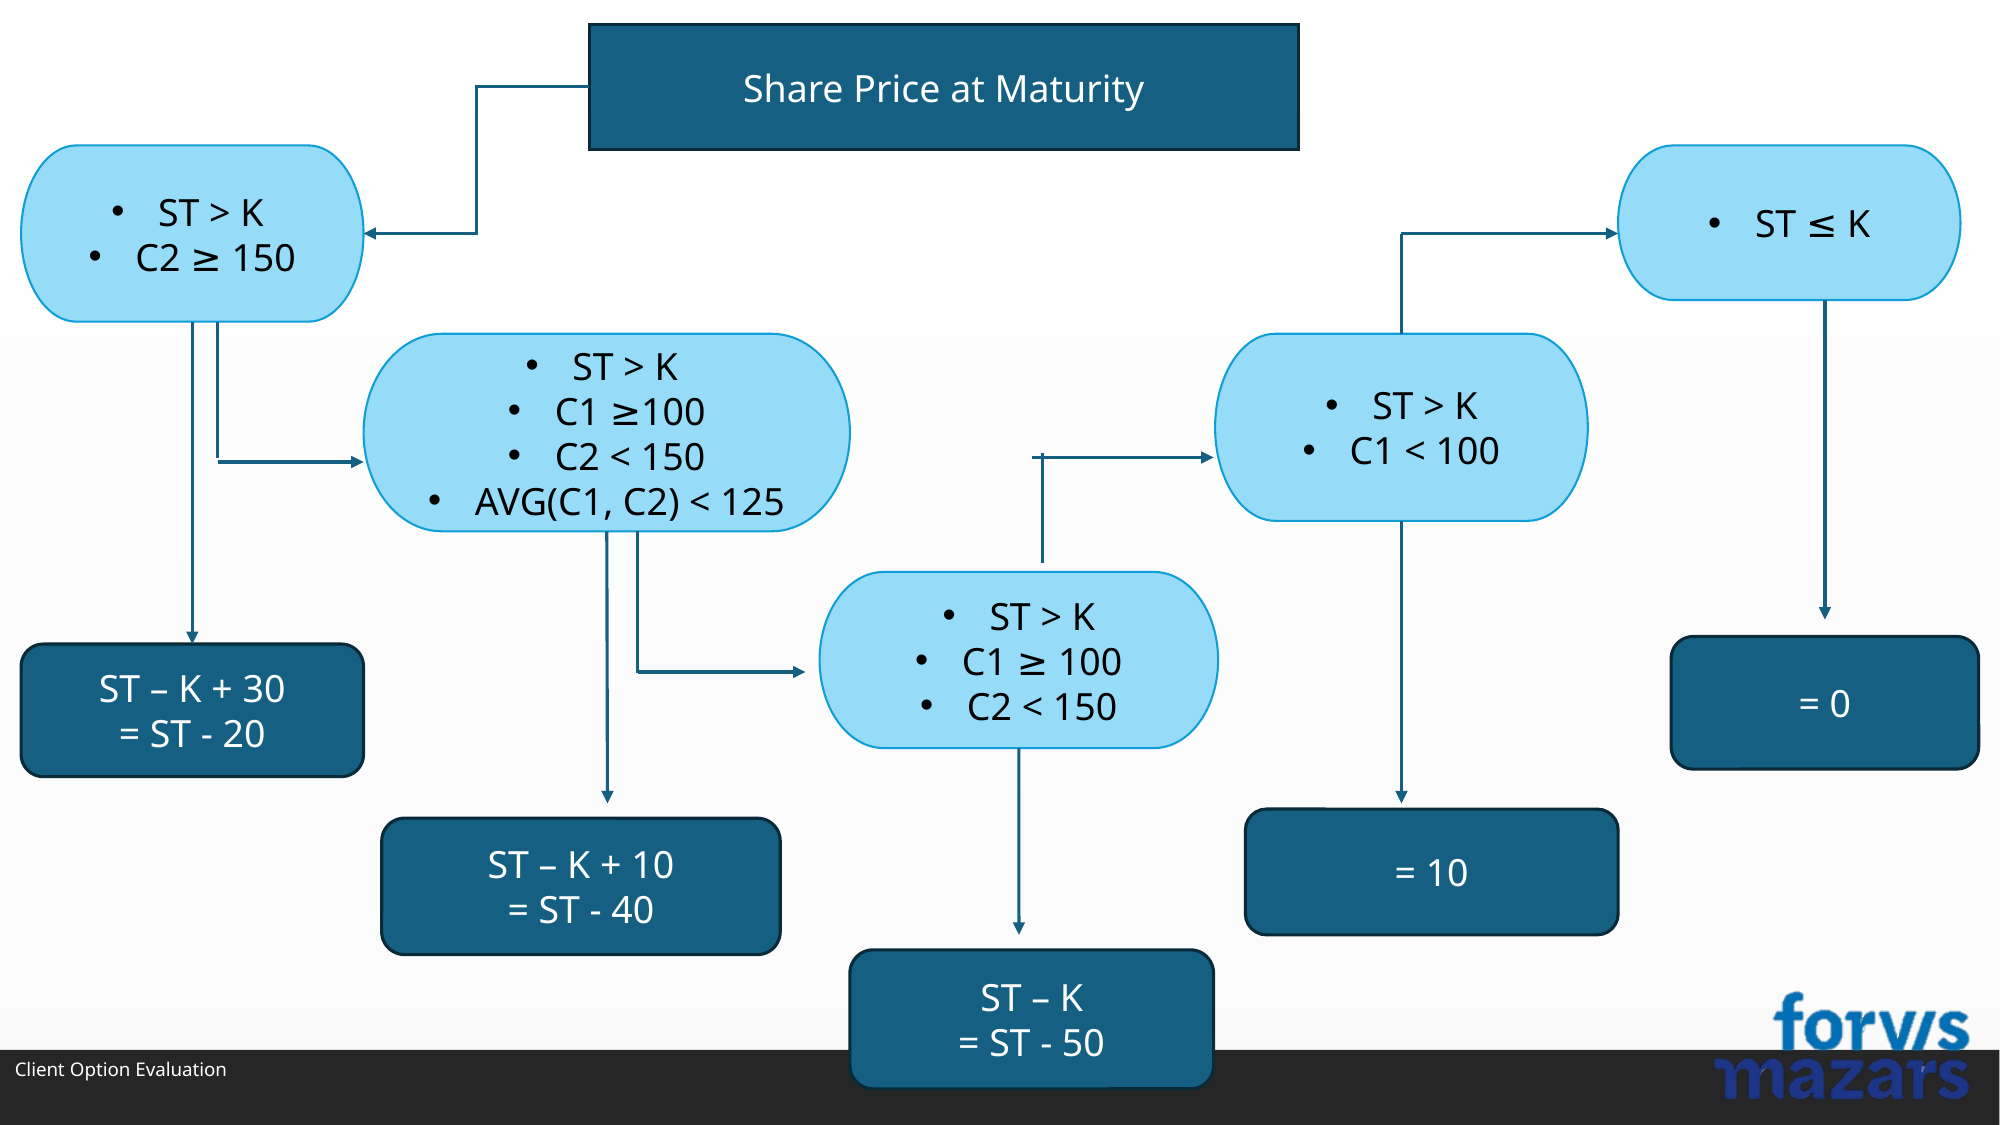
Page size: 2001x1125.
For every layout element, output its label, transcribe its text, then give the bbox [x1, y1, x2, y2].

text_box ST – K + 30 = ST - 20 [19, 642, 366, 779]
text_box ST > K C2 ≥ 150 [20, 144, 365, 323]
text_box = 10 [1243, 807, 1620, 937]
text_box ST – K + 10 = ST - 40 [380, 816, 782, 957]
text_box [363, 86, 590, 234]
text_box ST > K C1 ≥ 100 C2 < 150 [818, 570, 1220, 750]
text_box = 0 [1669, 634, 1981, 771]
text_box ST > K C1 ≥100 C2 < 150 AVG(C1, C2) < 125 [362, 332, 851, 533]
text_box ST > K C1 < 100 [1214, 332, 1589, 522]
text_box Share Price at Maturity [588, 23, 1300, 151]
text_box ST – K = ST - 50 [848, 948, 1216, 1091]
picture [1697, 983, 2000, 1117]
text_box ST ≤ K [1617, 144, 1962, 302]
